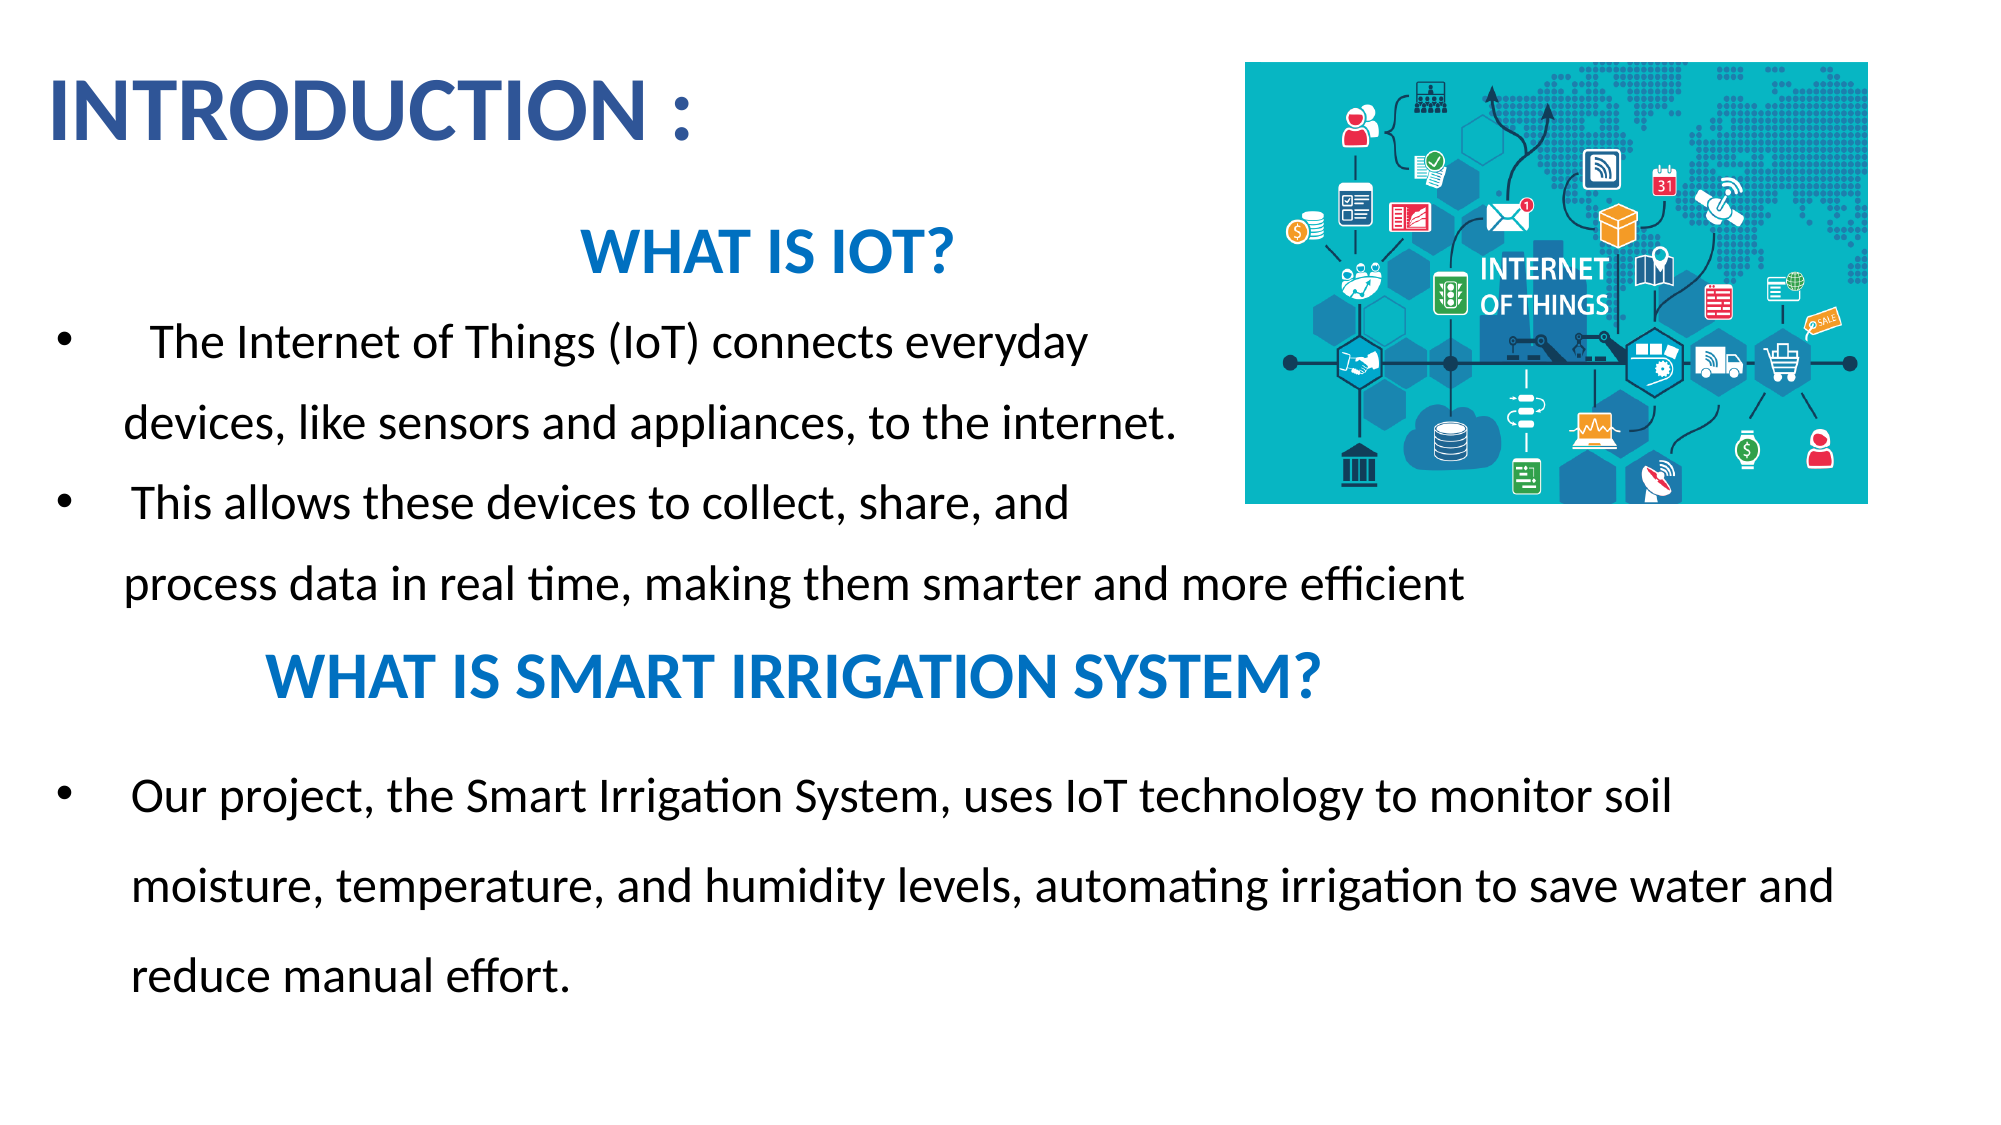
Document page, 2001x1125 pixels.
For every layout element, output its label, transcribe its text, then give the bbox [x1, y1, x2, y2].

title INTRODUCTION : [18, 37, 1520, 168]
picture [1245, 61, 1868, 504]
subtitle WHAT IS IOT? The Internet of Things (IoT) connects everyday devices, like sensors and appliances, to the internet. This allows these devices to collect, share, and process data in real time, making them smarter and more efficient WHAT IS SMART IRRIGATION SYSTEM? Our project, the Smart Irrigation System, uses IoT technology to monitor soil moisture, temperature, and humidity levels, automating irrigation to save water and reduce manual effort. [47, 207, 1848, 1125]
